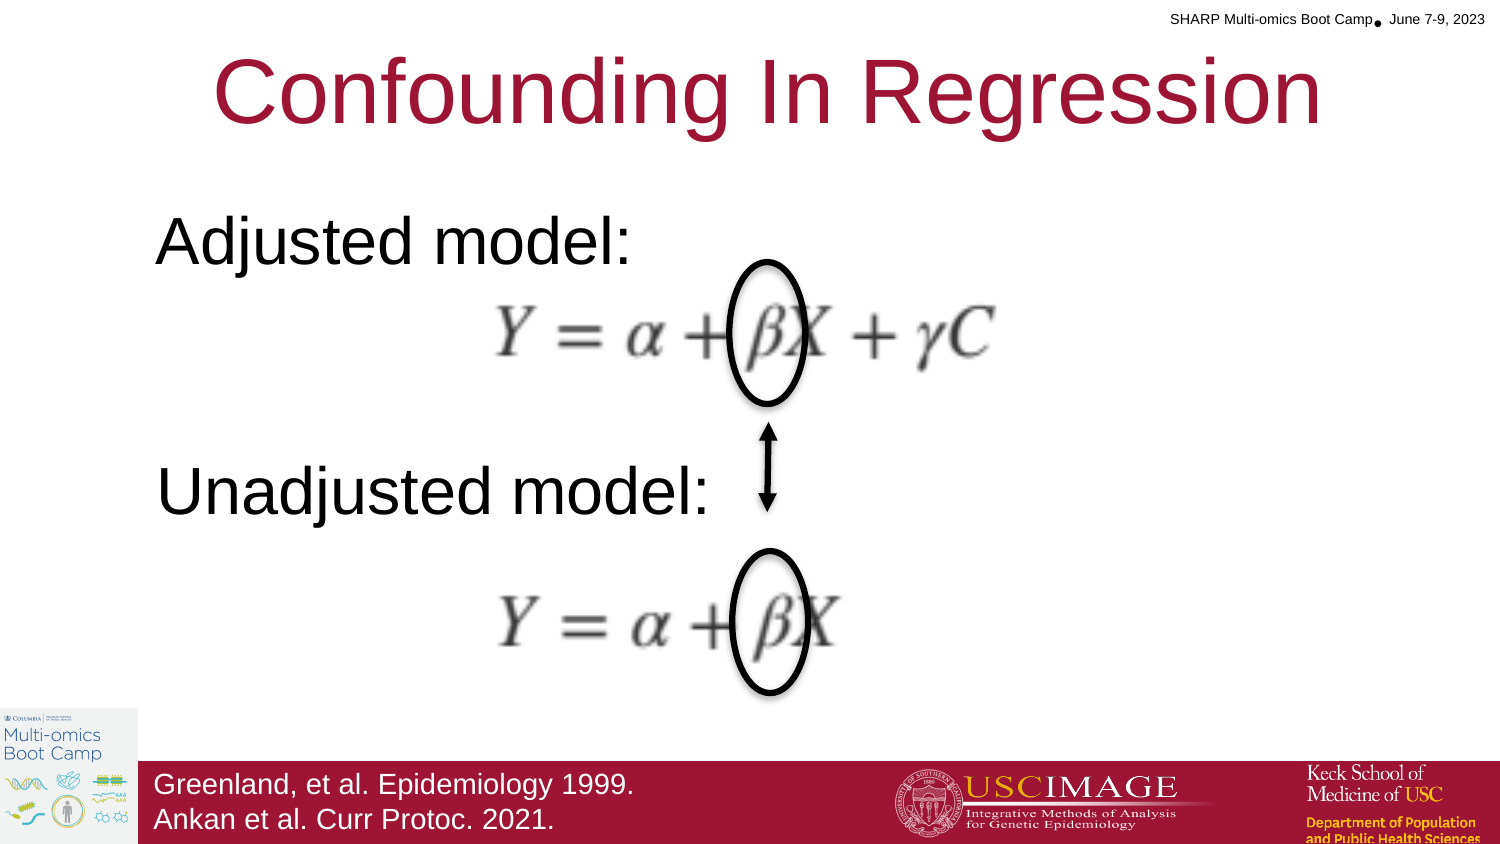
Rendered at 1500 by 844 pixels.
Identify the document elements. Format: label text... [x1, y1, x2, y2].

picture [0, 708, 138, 844]
text_box Adjusted model: [141, 190, 649, 286]
text_box [737, 261, 797, 286]
text_box [742, 550, 798, 572]
text_box Greenland, et al. Epidemiology 1999. Ankan et al. Curr Protoc. 2021. [138, 757, 1087, 843]
picture [883, 759, 1285, 844]
text_box [746, 679, 794, 694]
text_box [745, 392, 790, 405]
title Confounding In Regression [93, 24, 1444, 166]
text_box Unadjusted model: [141, 440, 727, 535]
picture [478, 287, 1022, 385]
picture [483, 573, 860, 671]
